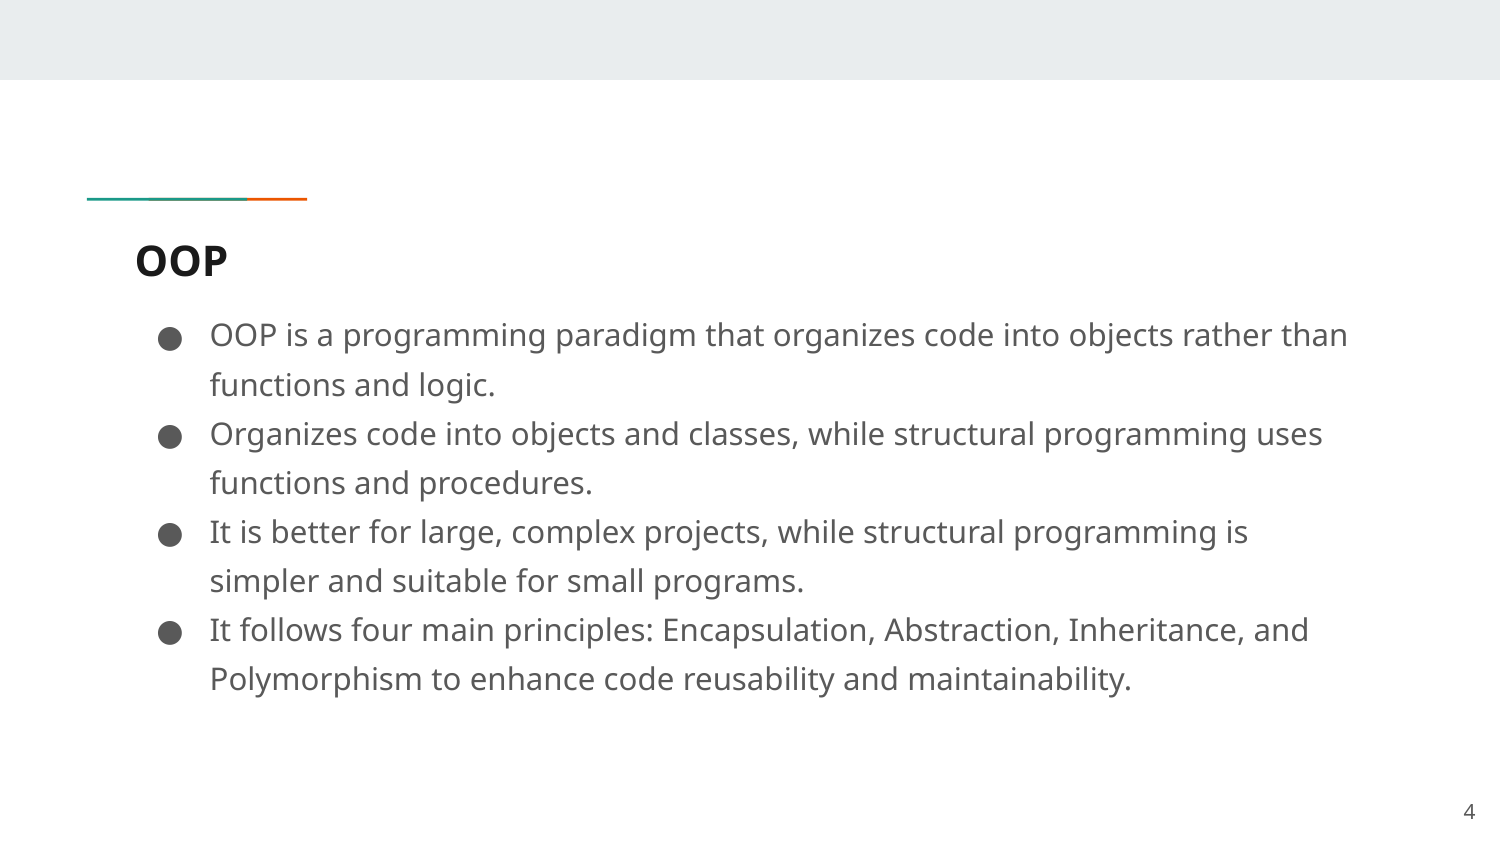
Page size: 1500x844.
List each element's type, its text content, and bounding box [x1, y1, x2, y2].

list OOP is a programming paradigm that organizes code into objects rather than functions and logic. Organizes code into objects and classes, while structural programming uses functions and procedures. It is better for large, complex projects, while structural programming is simpler and suitable for small programs. It follows four main principles: Encapsulation, Abstraction, Inheritance, and Polymorphism to enhance code reusability and maintainability. [119, 292, 1381, 800]
slide_number ‹#› [1400, 779, 1491, 844]
title OOP [119, 216, 1381, 292]
